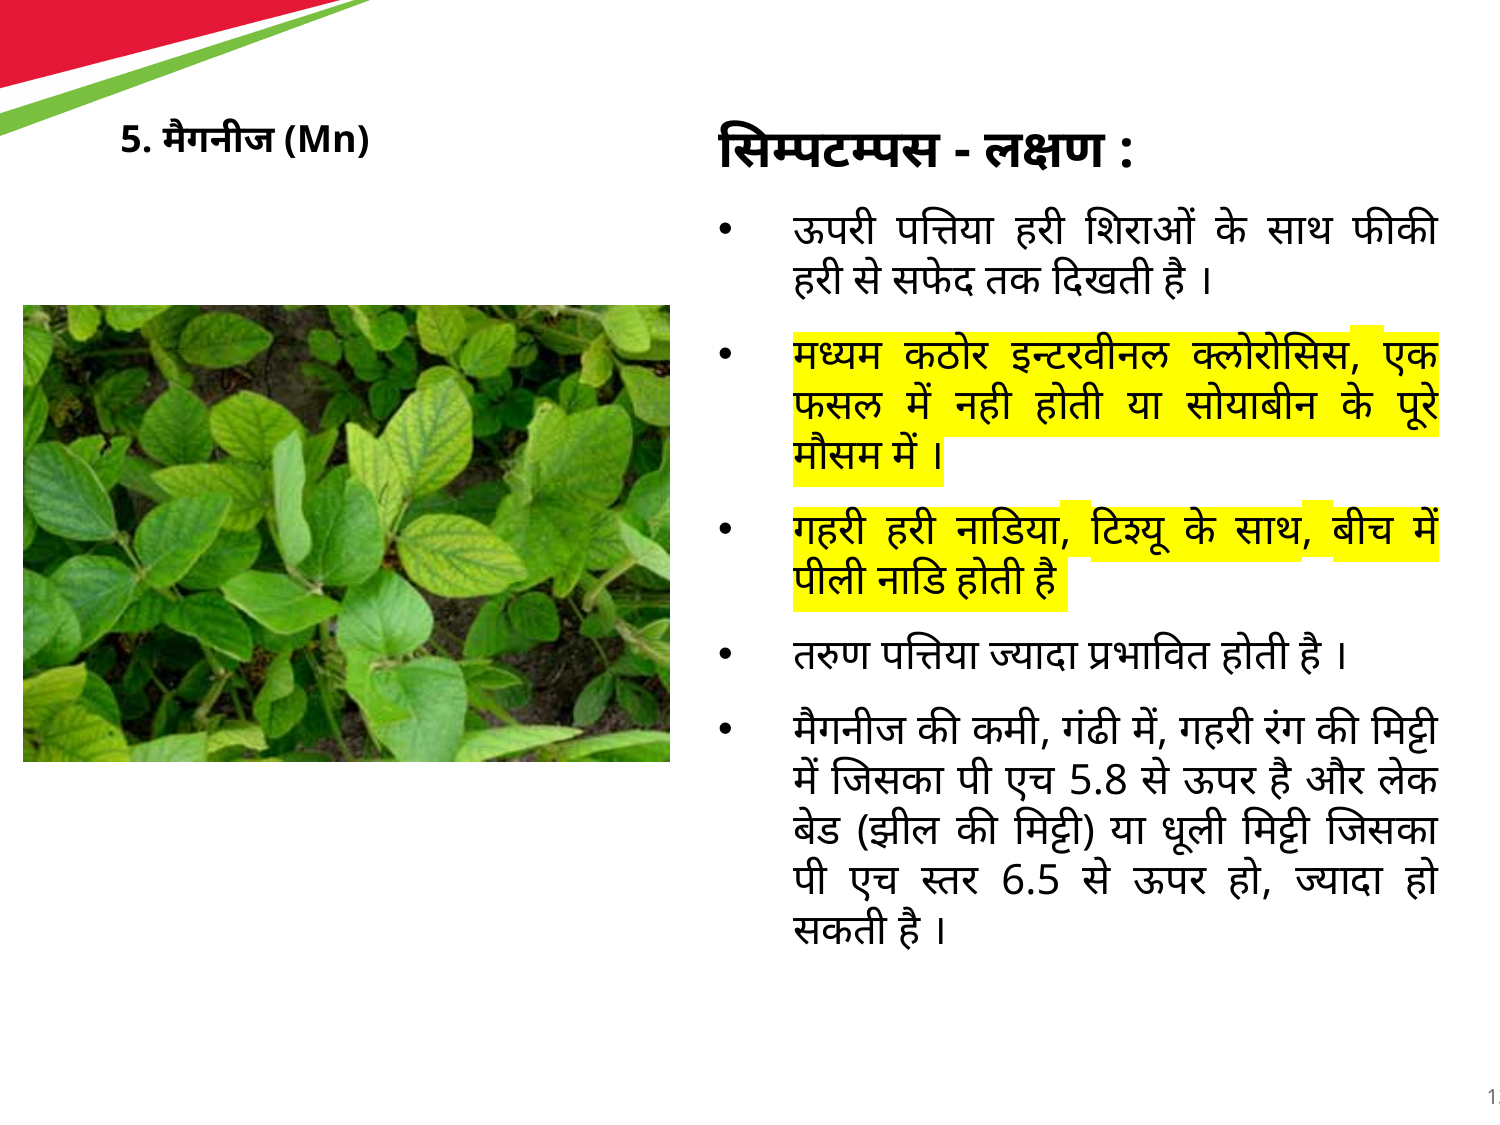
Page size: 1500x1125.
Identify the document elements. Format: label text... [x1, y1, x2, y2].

picture [23, 305, 671, 762]
text_box 5. मैगनीज (Mn) [105, 108, 385, 168]
picture [0, 0, 373, 136]
text_box सिम्पटम्पस - लक्षण : ऊपरी पत्तिया हरी शिराओं के साथ फीकी हरी से सफेद तक दिखती है । मध्यम कठोर इन्टरवीनल क्लोरोसिस, एक फसल में नही होती या सोयाबीन के पूरे मौसम में । गहरी हरी नाडिया, टिश्यू के साथ, बीच में पीली नाडि होती है तरुण पत्तिया ज्यादा प्रभावित होती है । मैगनीज की कमी, गंढी में, गहरी रंग की मिट्टी में जिसका पी एच 5.8 से ऊपर है और लेक बेड (झील की मिट्टी) या धूली मिट्टी जिसका पी एच स्तर 6.5 से ऊपर हो, ज्यादा हो सकती है । [703, 108, 1454, 961]
